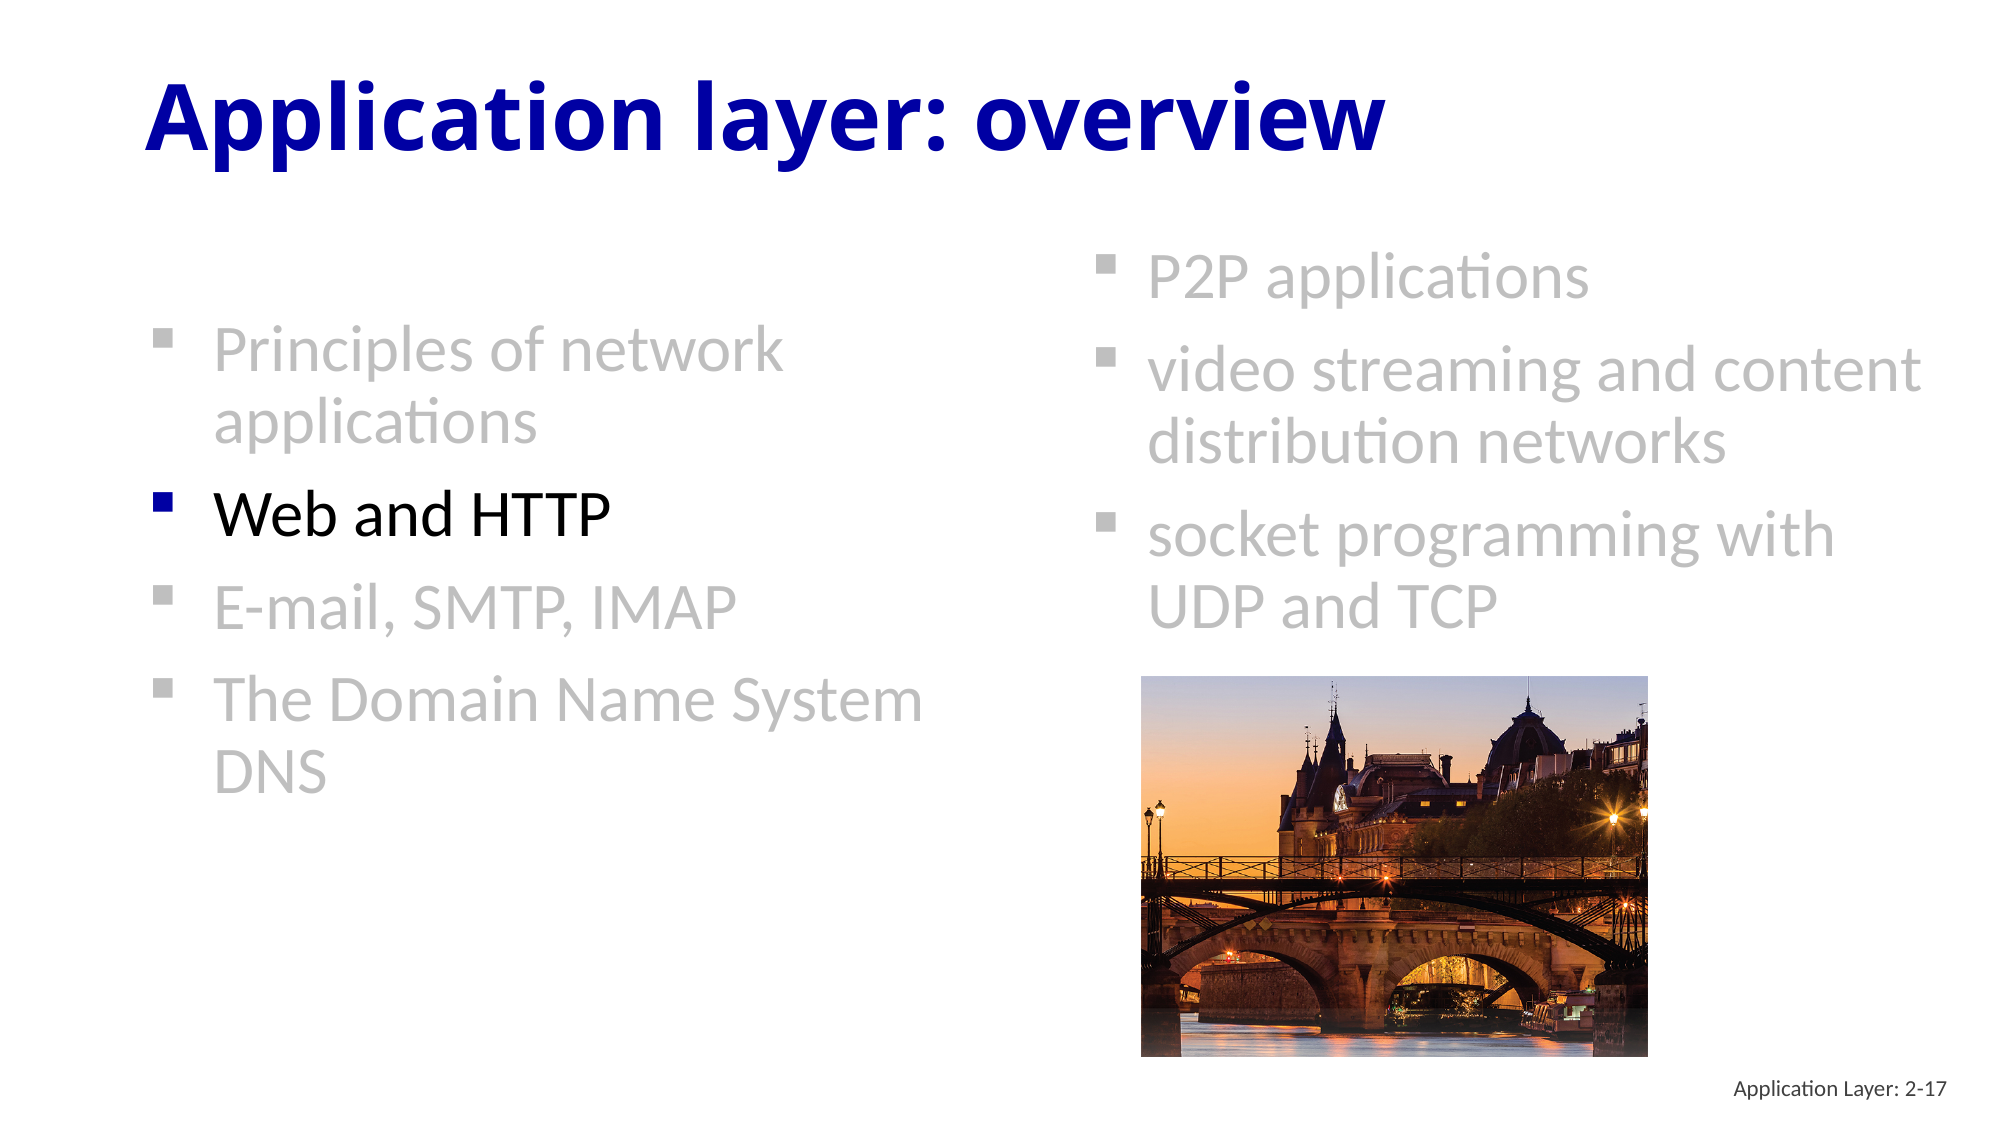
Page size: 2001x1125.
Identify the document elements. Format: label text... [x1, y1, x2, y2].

text_box Application Layer: 2-17 [1512, 1056, 1963, 1117]
text_box Application layer: overview [131, 47, 1856, 194]
text_box P2P applications video streaming and content distribution networks socket programming with UDP and TCP [1075, 233, 1963, 1021]
text_box Principles of network applications Web and HTTP E-mail, SMTP, IMAP The Domain Name System DNS [132, 306, 1004, 1021]
picture [1140, 676, 1648, 1057]
